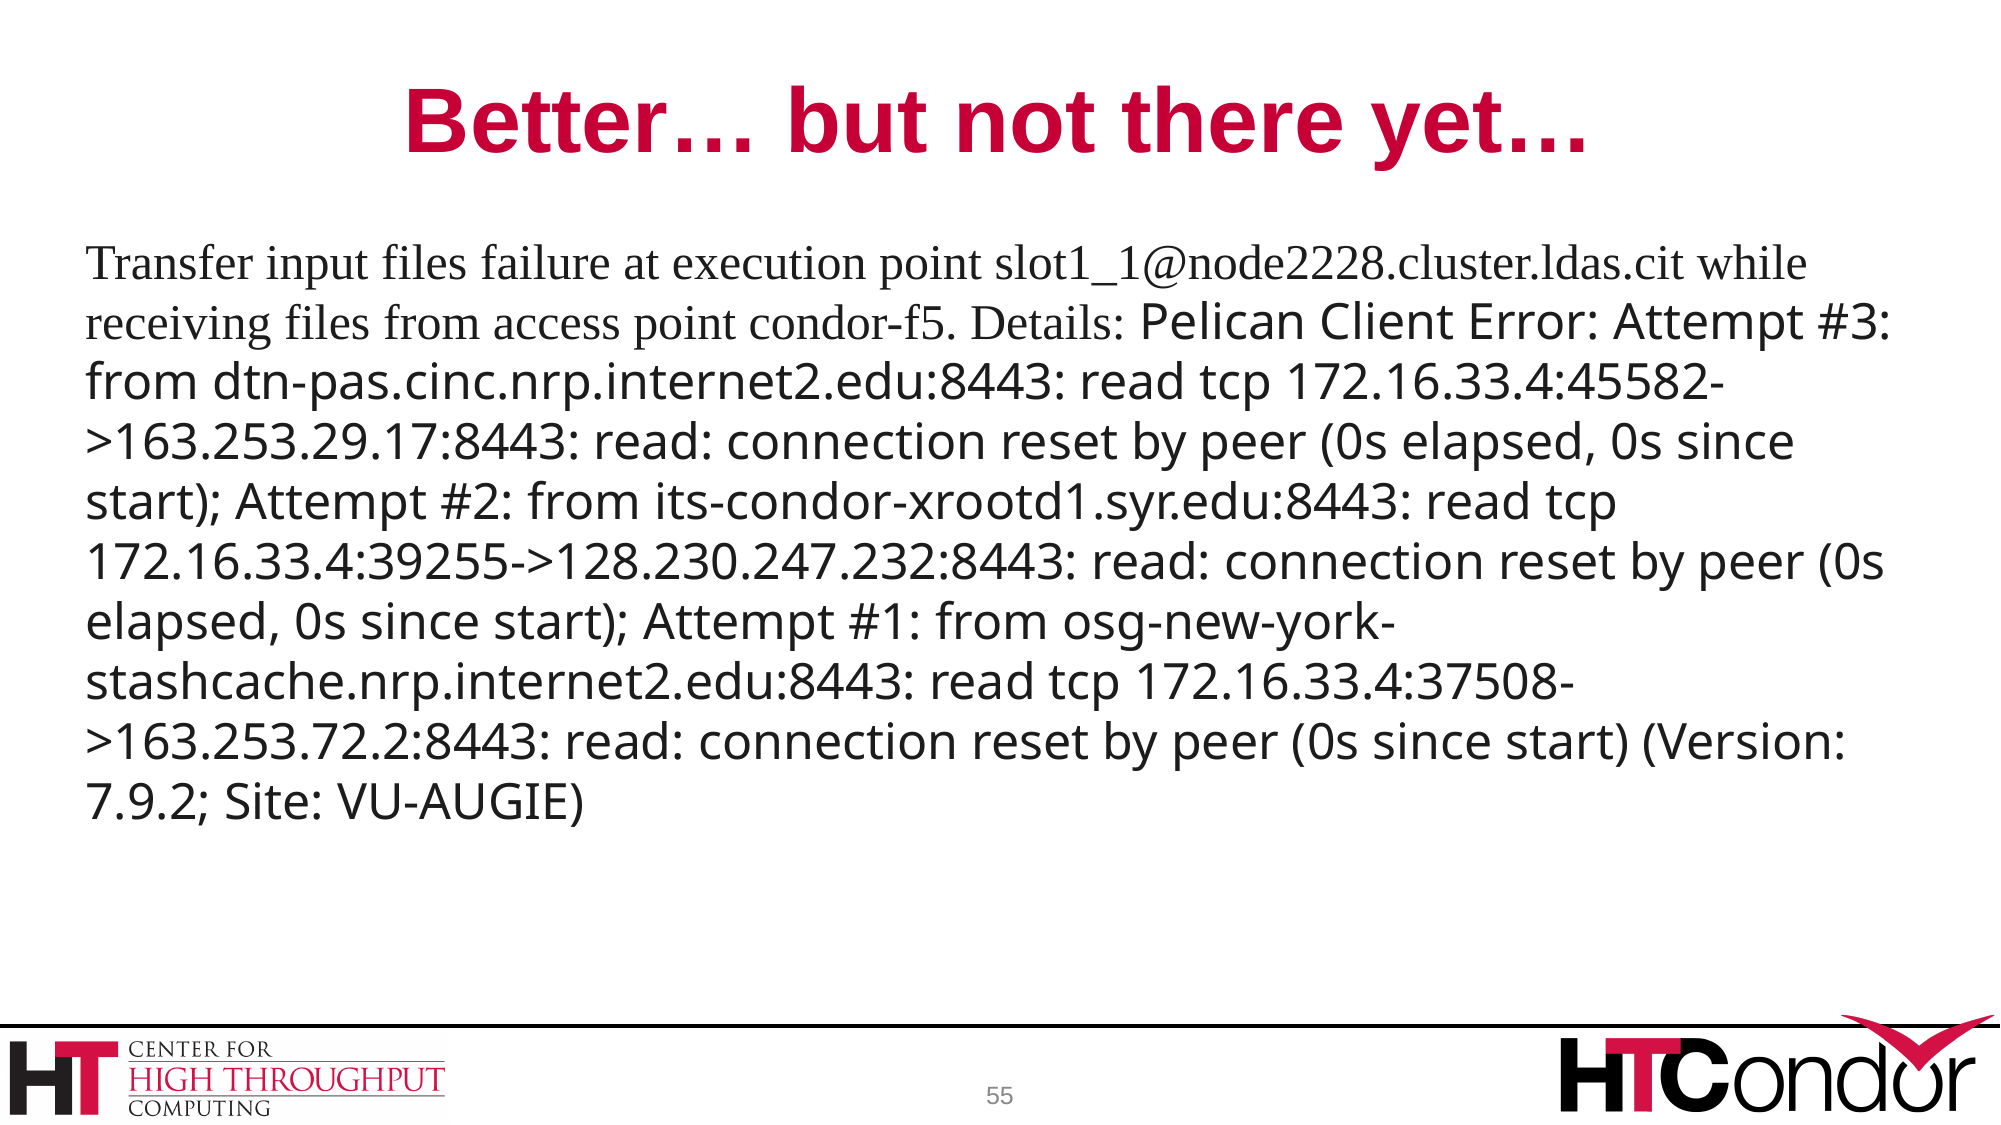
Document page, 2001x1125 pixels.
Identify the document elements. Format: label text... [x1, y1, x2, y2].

list Transfer input files failure at execution point slot1_1@node2228.cluster.ldas.cit while receiving files from access point condor-f5. Details: Pelican Client Error: Attempt #3: from dtn-pas.cinc.nrp.internet2.edu:8443: read tcp 172.16.33.4:45582->163.253.29.17:8443: read: connection reset by peer (0s elapsed, 0s since start); Attempt #2: from its-condor-xrootd1.syr.edu:8443: read tcp 172.16.33.4:39255->128.230.247.232:8443: read: connection reset by peer (0s elapsed, 0s since start); Attempt #1: from osg-new-york-stashcache.nrp.internet2.edu:8443: read tcp 172.16.33.4:37508->163.253.72.2:8443: read: connection reset by peer (0s since start) (Version: 7.9.2; Site: VU-AUGIE) [70, 222, 1908, 916]
title Better… but not there yet… [0, 41, 2000, 192]
picture [0, 1029, 454, 1125]
slide_number 55 [766, 1065, 1234, 1125]
picture [1555, 1014, 2000, 1119]
